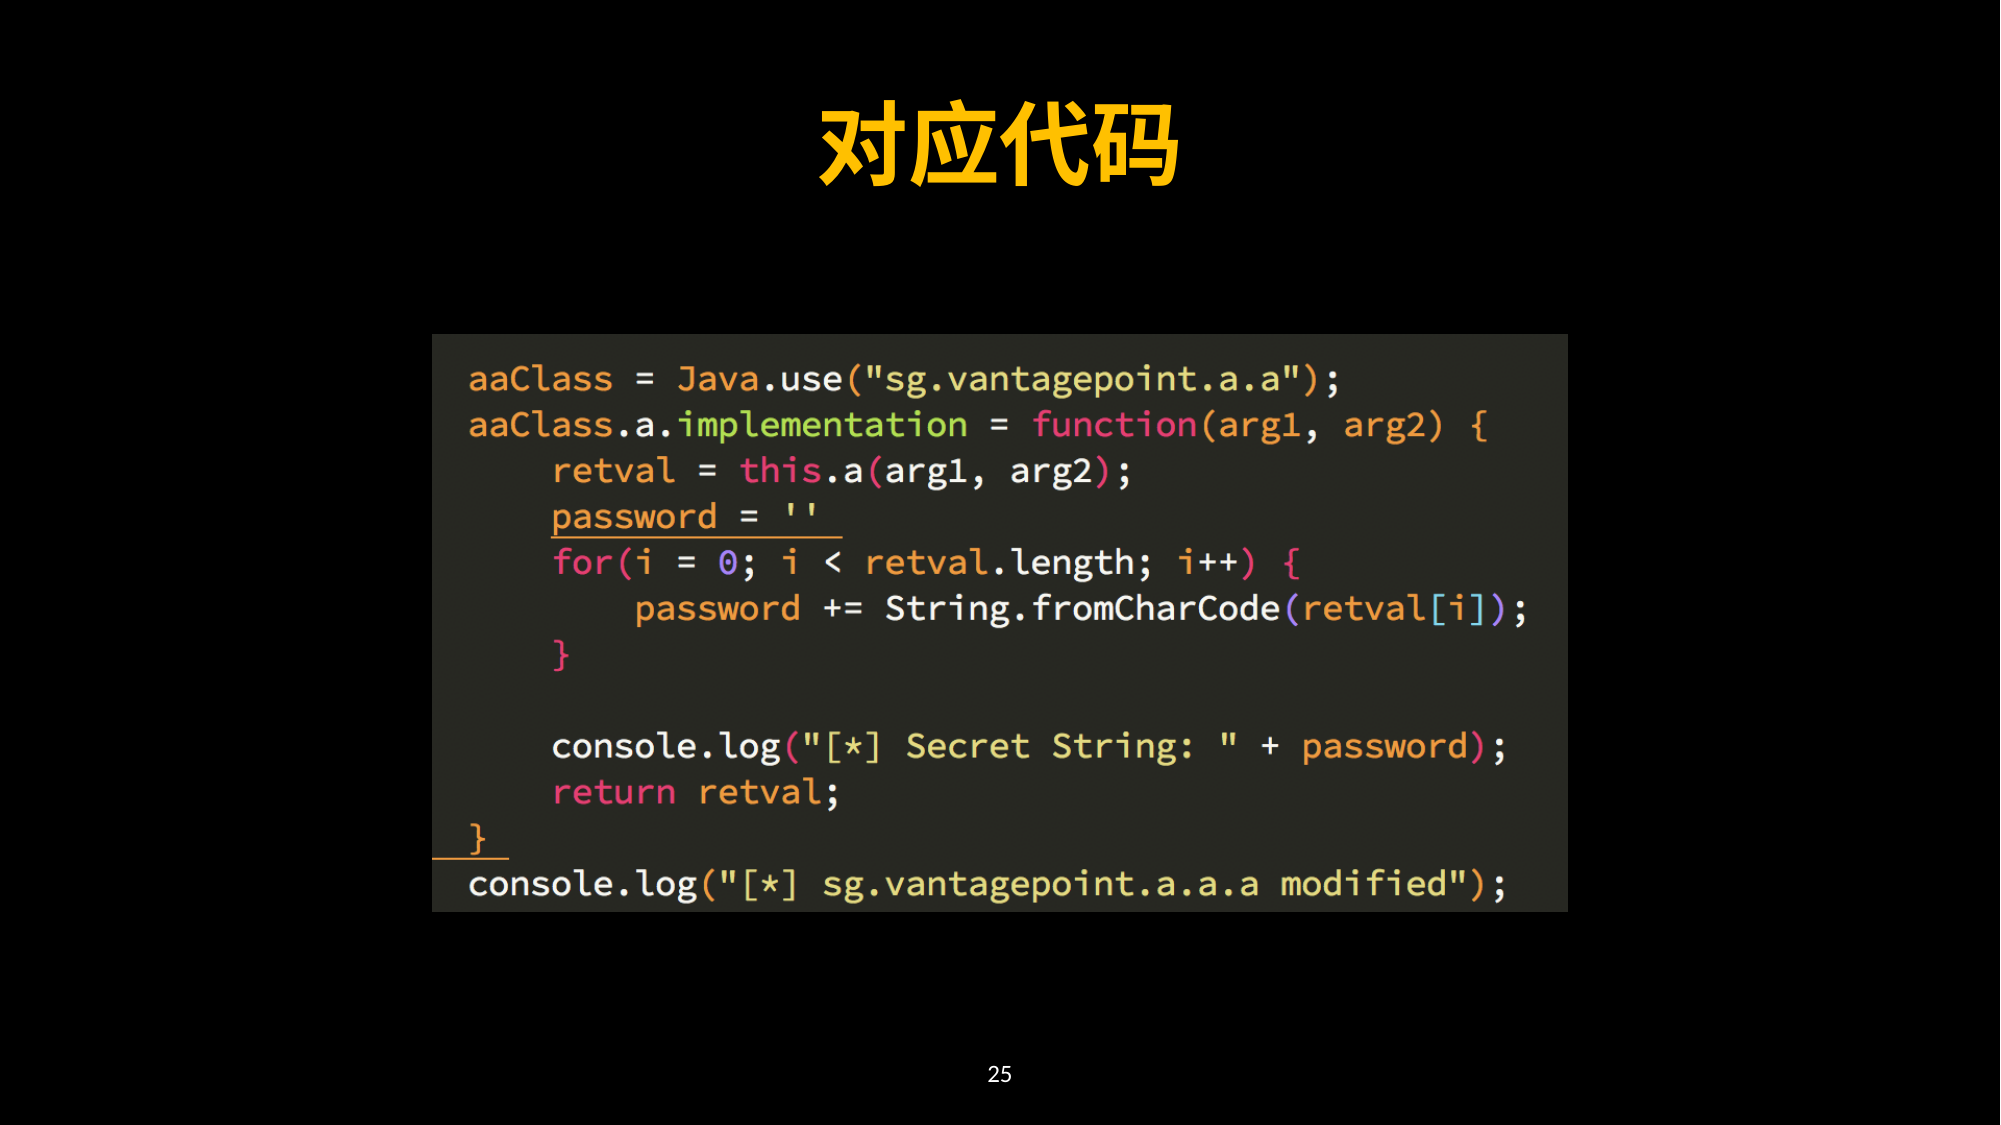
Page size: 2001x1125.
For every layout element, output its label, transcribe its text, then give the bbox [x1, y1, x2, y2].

picture [432, 334, 1568, 912]
slide_number 25 [774, 1042, 1225, 1103]
title 对应代码 [137, 59, 1863, 238]
